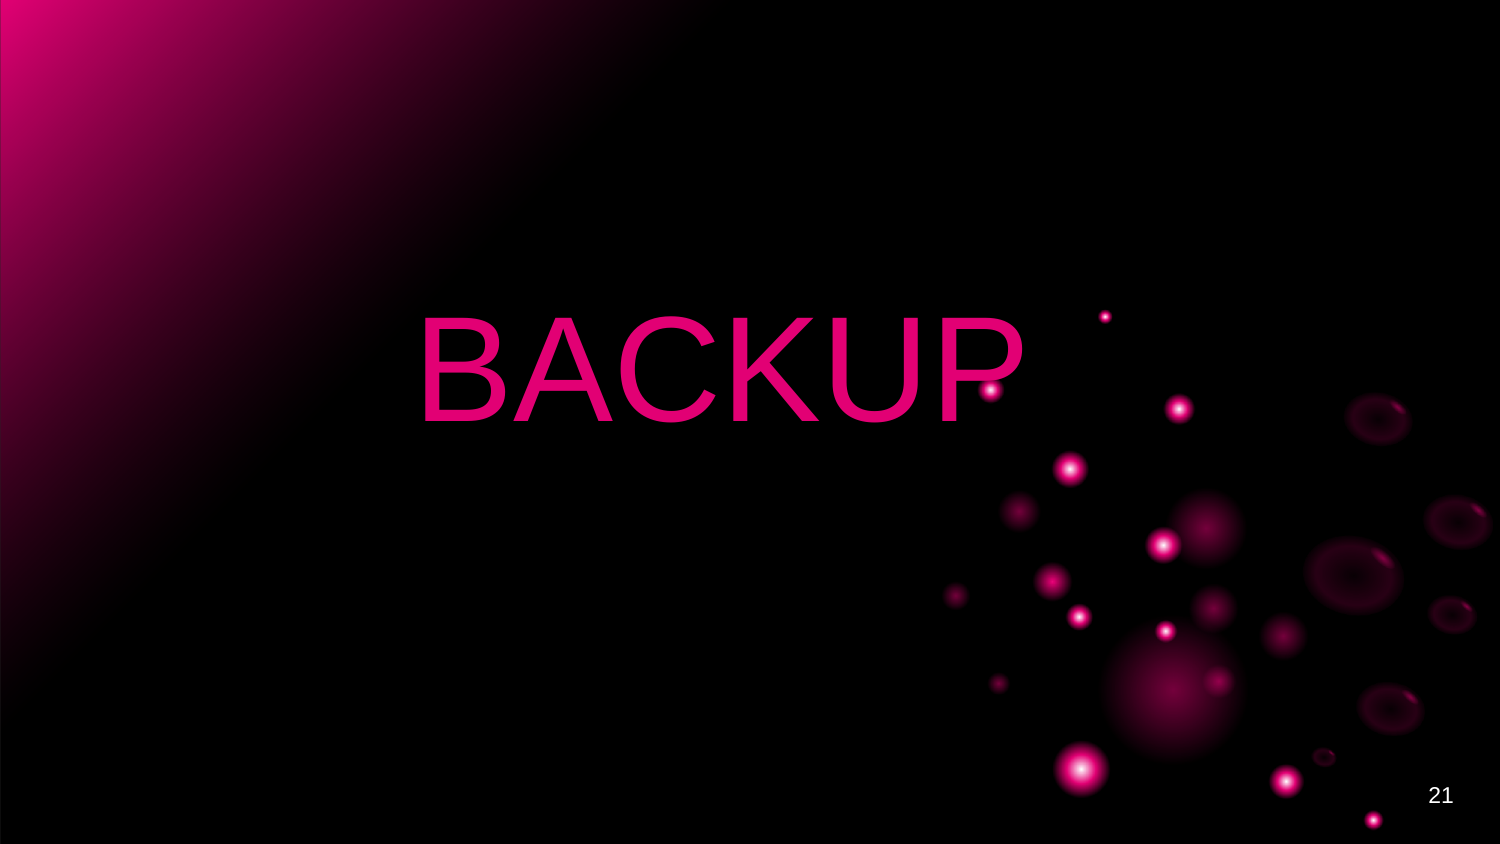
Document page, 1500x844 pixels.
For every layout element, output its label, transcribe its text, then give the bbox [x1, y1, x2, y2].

picture [0, 0, 1500, 844]
slide_number 21 [1406, 776, 1454, 813]
list BACKUP [14, 264, 1430, 394]
